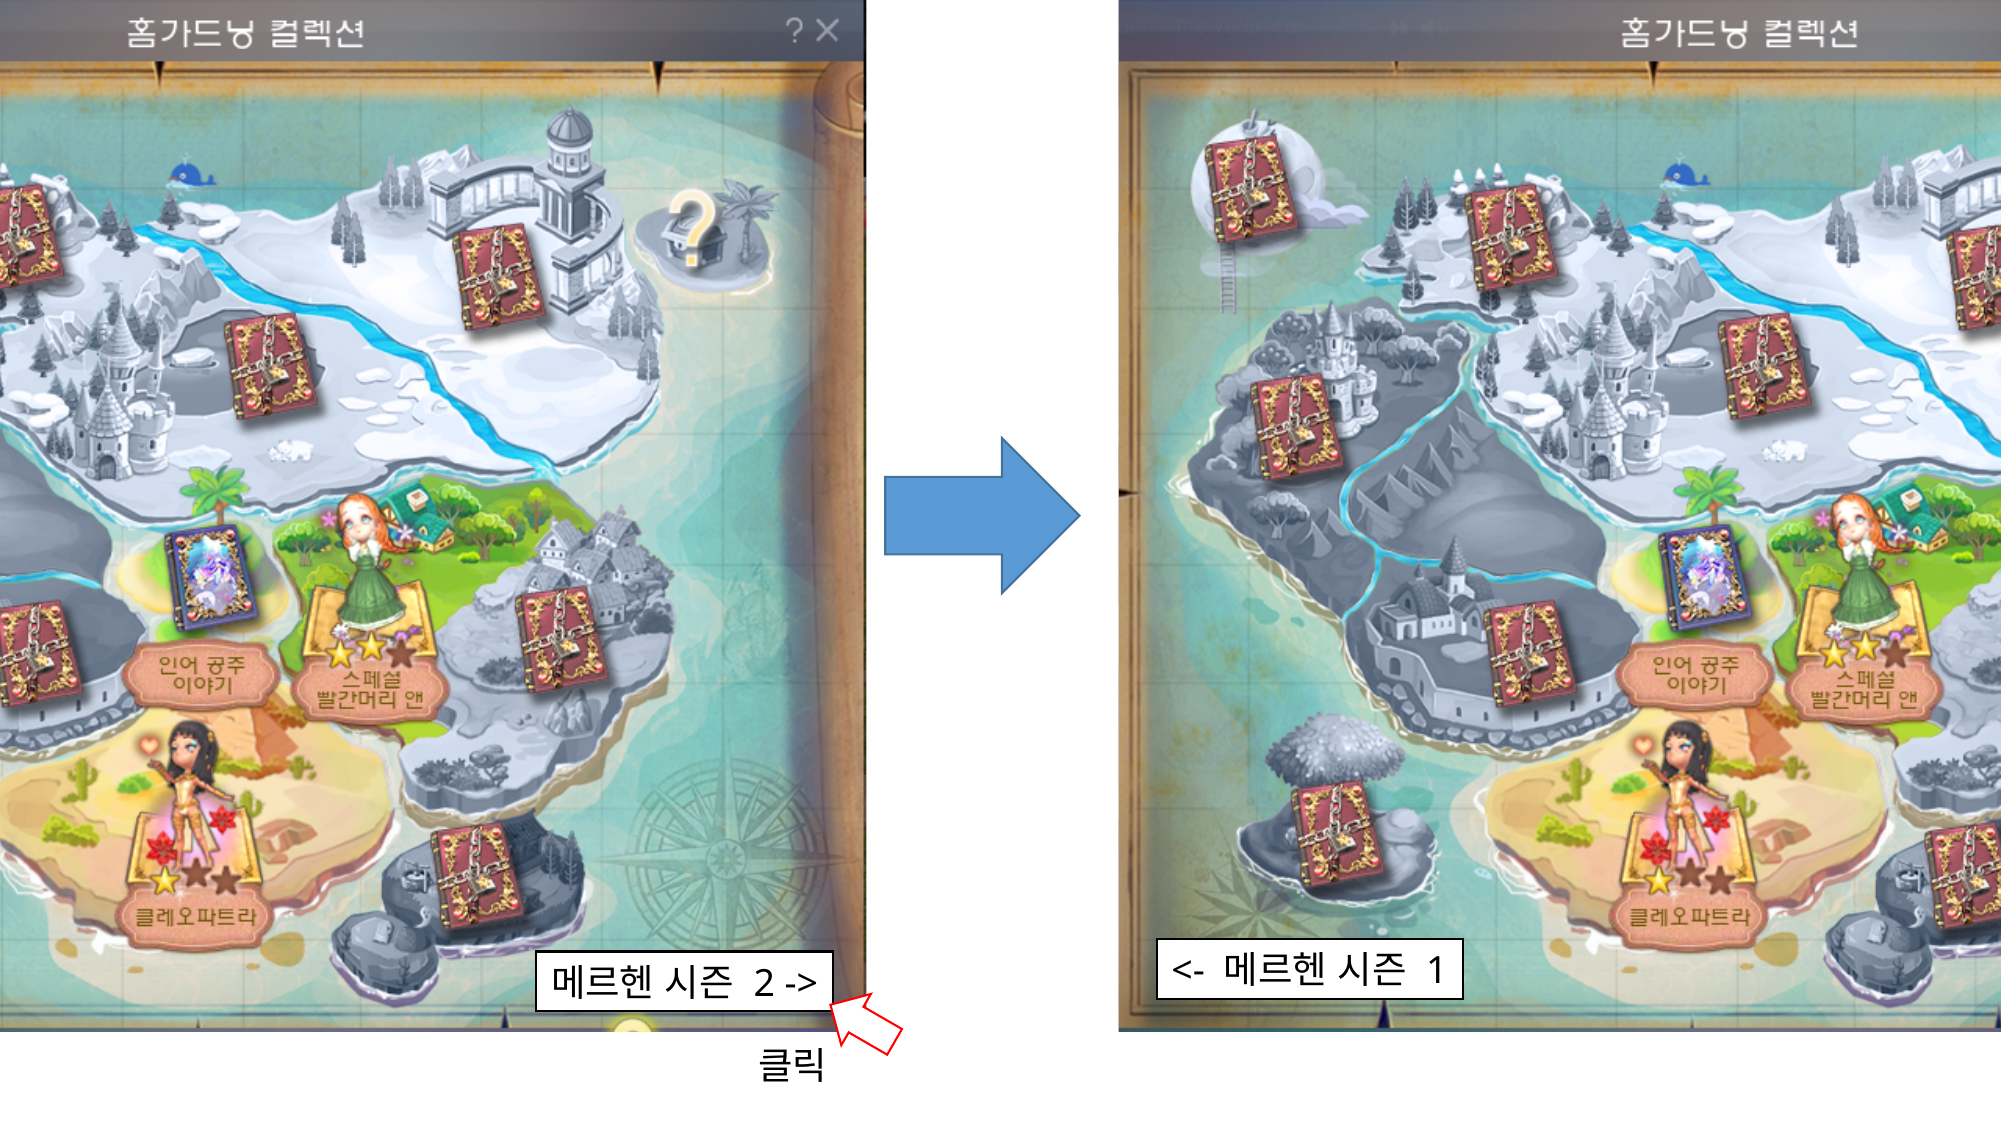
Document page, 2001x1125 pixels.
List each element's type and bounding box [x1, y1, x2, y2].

text_box [0, 0, 2000, 1095]
